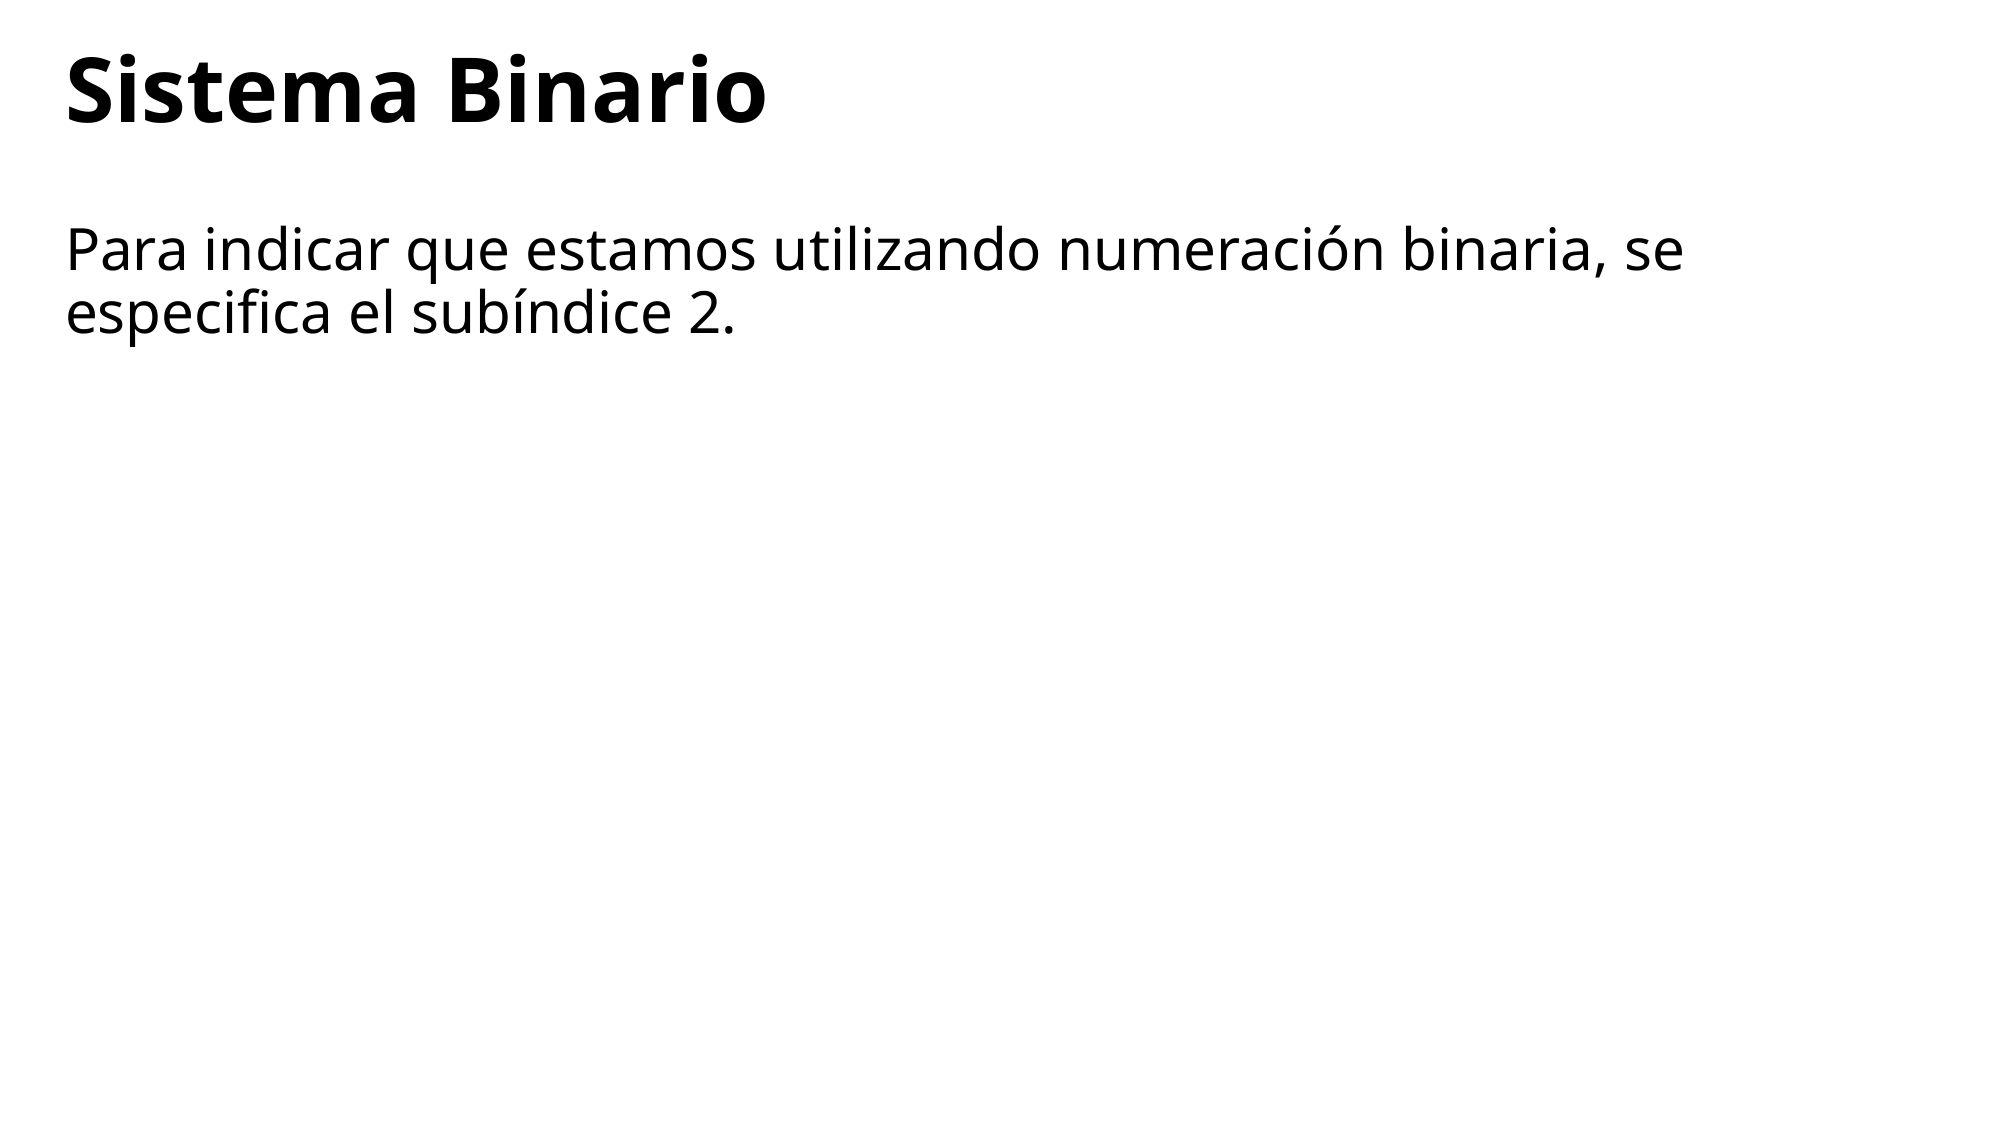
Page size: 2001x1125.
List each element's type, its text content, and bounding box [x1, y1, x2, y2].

title Sistema Binario [50, 37, 1950, 150]
